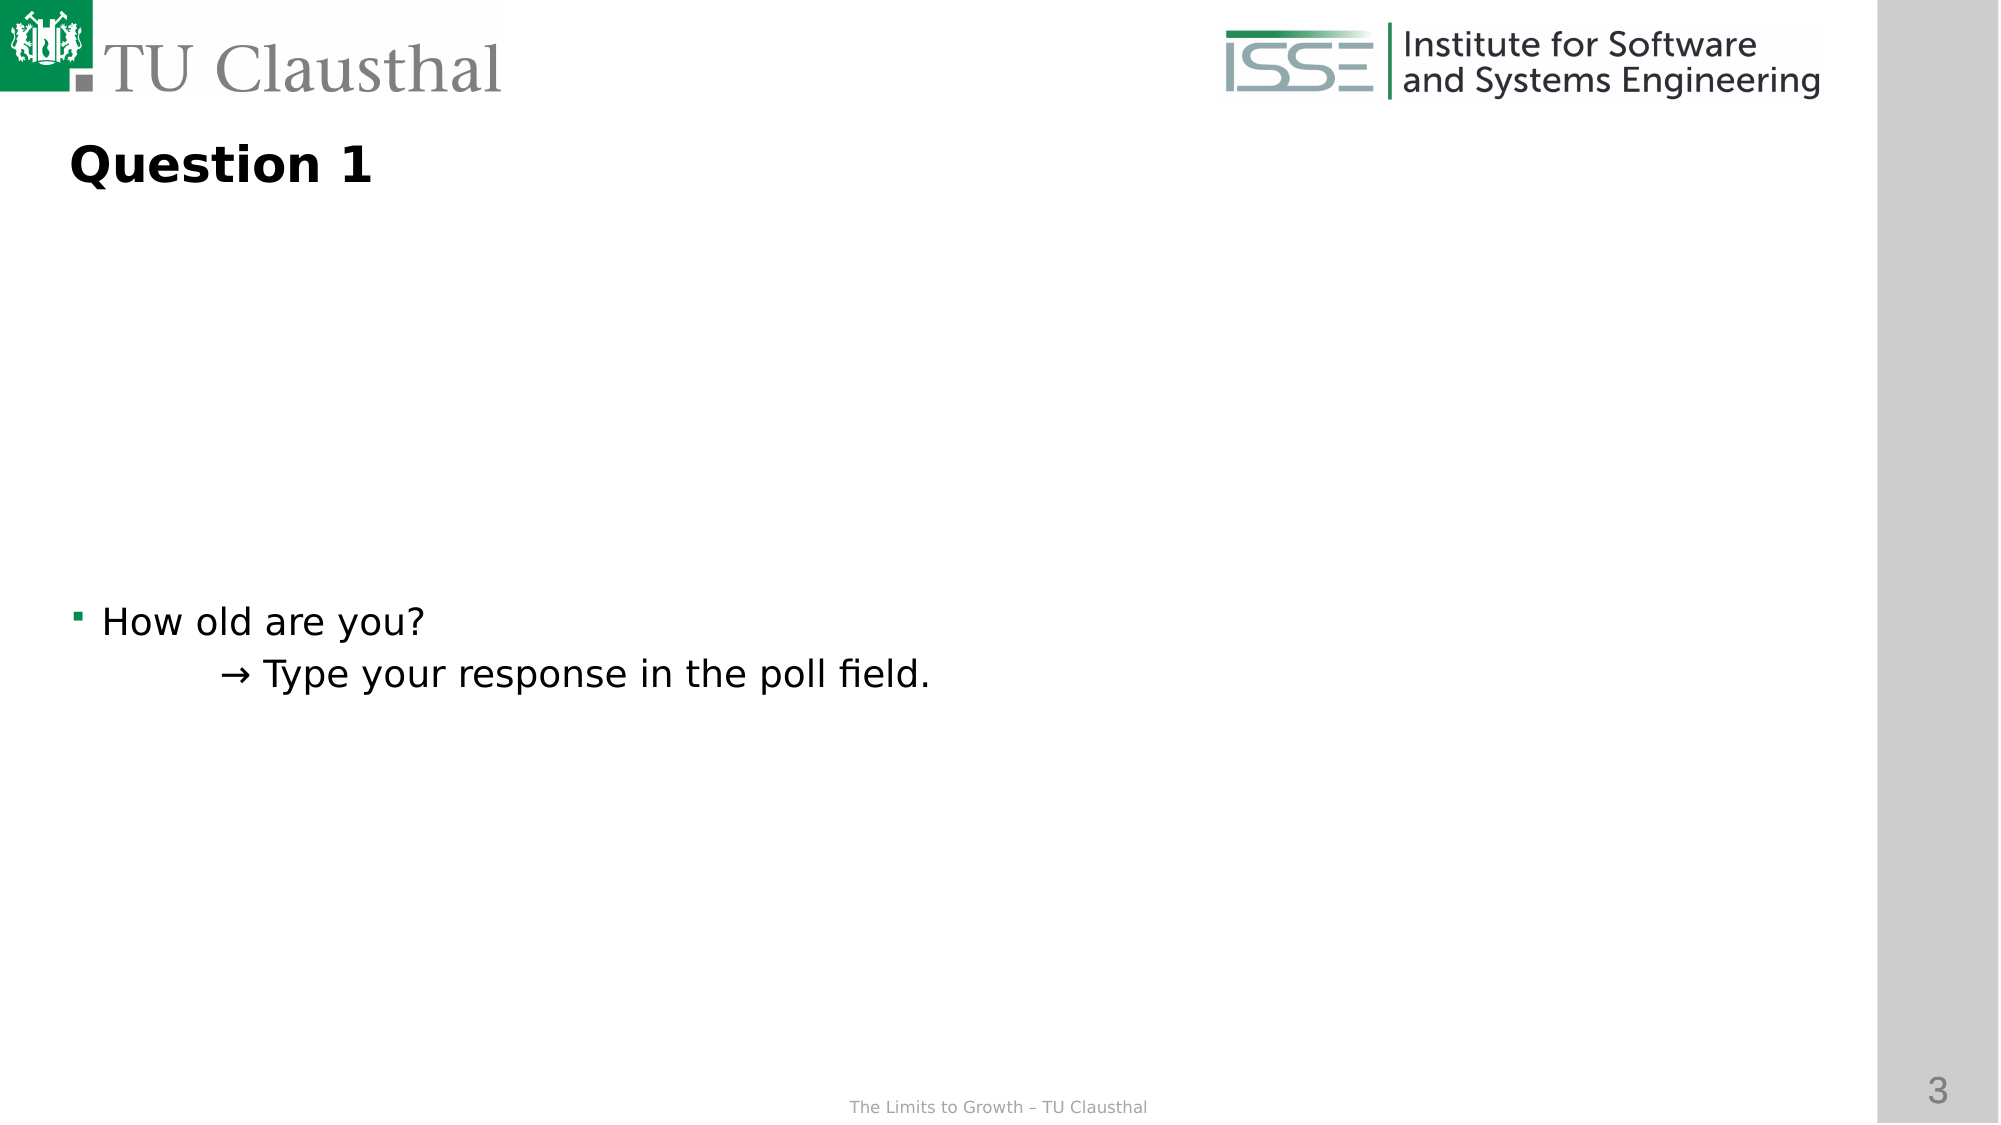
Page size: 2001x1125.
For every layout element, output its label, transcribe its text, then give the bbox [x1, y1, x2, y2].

text_box Question 1 [54, 125, 1818, 207]
picture [0, 0, 501, 92]
picture [1218, 22, 1825, 106]
text_box How old are you? → Type your response in the poll field. [54, 207, 1818, 1033]
